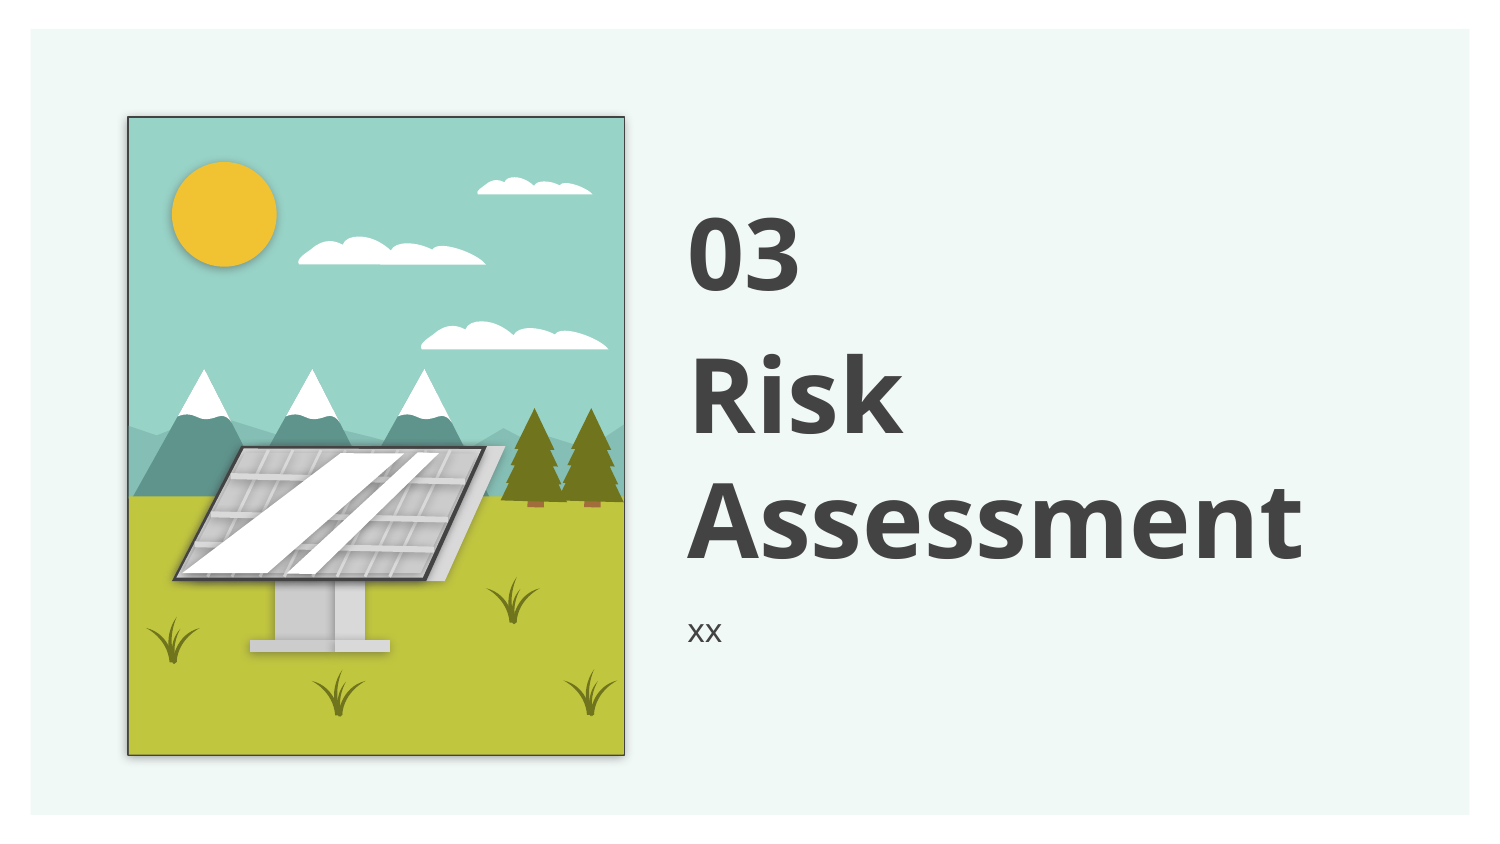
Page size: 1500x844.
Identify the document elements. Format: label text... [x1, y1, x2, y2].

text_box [127, 116, 625, 756]
title Risk Assessment [672, 313, 1491, 594]
subtitle xx [672, 593, 1382, 707]
title 03 [672, 188, 843, 313]
